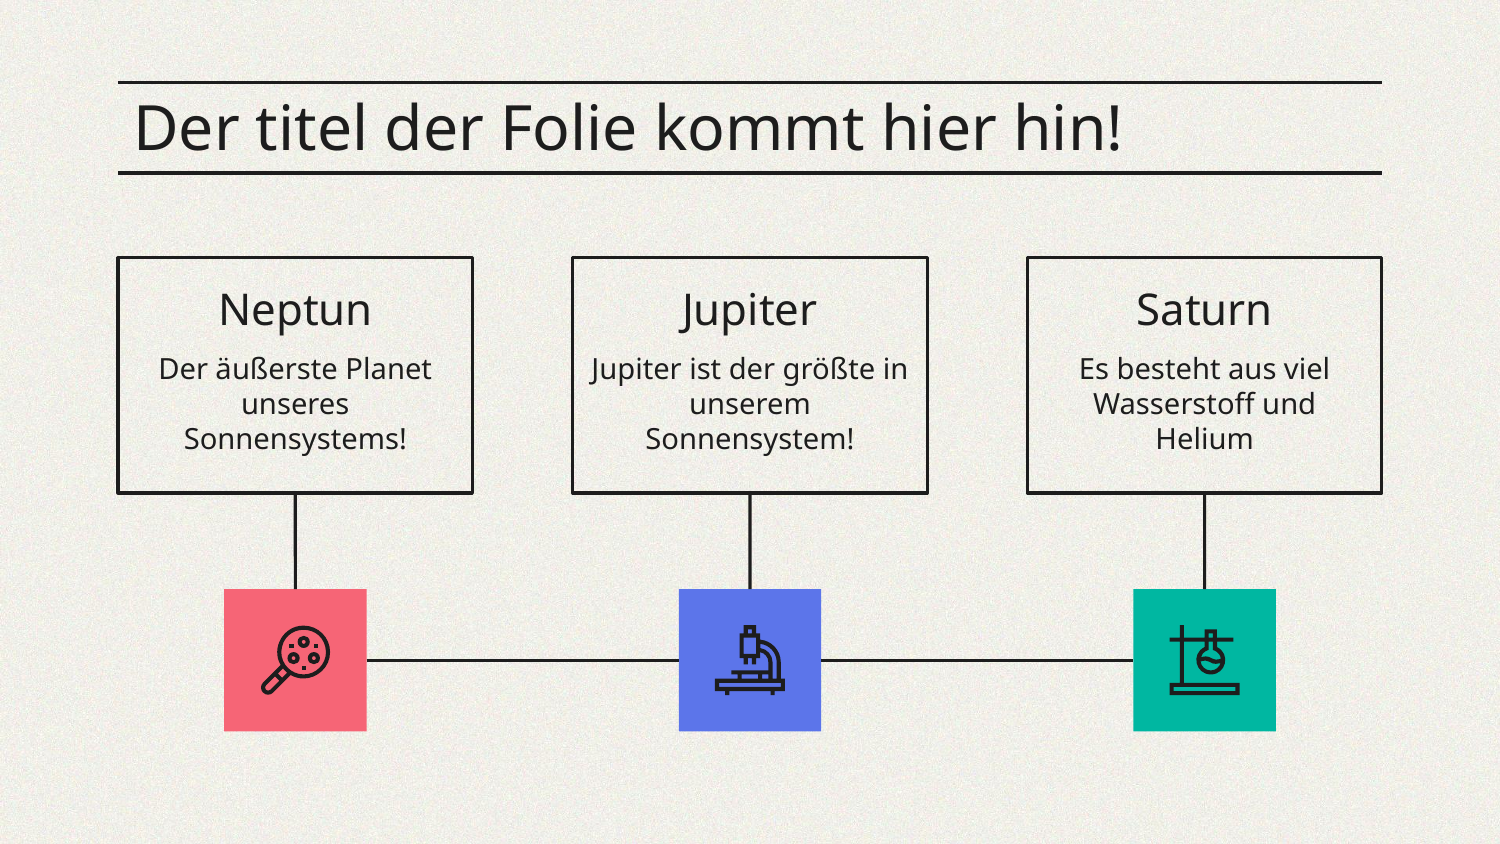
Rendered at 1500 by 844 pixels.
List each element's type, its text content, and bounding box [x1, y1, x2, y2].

text_box [1169, 625, 1240, 696]
text_box Neptun [121, 287, 470, 330]
text_box [572, 257, 928, 494]
text_box Saturn [1030, 287, 1379, 330]
text_box [1133, 589, 1276, 732]
title Der titel der Folie kommt hier hin! [118, 72, 1382, 167]
text_box Jupiter [576, 287, 924, 330]
picture [0, 0, 1500, 844]
text_box Der äußerste Planet unseres Sonnensystems! [121, 335, 470, 461]
text_box Es besteht aus viel Wasserstoff und Helium [1030, 335, 1379, 461]
text_box [1027, 257, 1382, 494]
text_box [678, 589, 822, 732]
text_box [118, 257, 473, 494]
text_box [714, 625, 785, 696]
text_box Jupiter ist der größte in unserem Sonnensystem! [576, 335, 924, 461]
text_box [224, 589, 367, 732]
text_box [260, 625, 331, 695]
